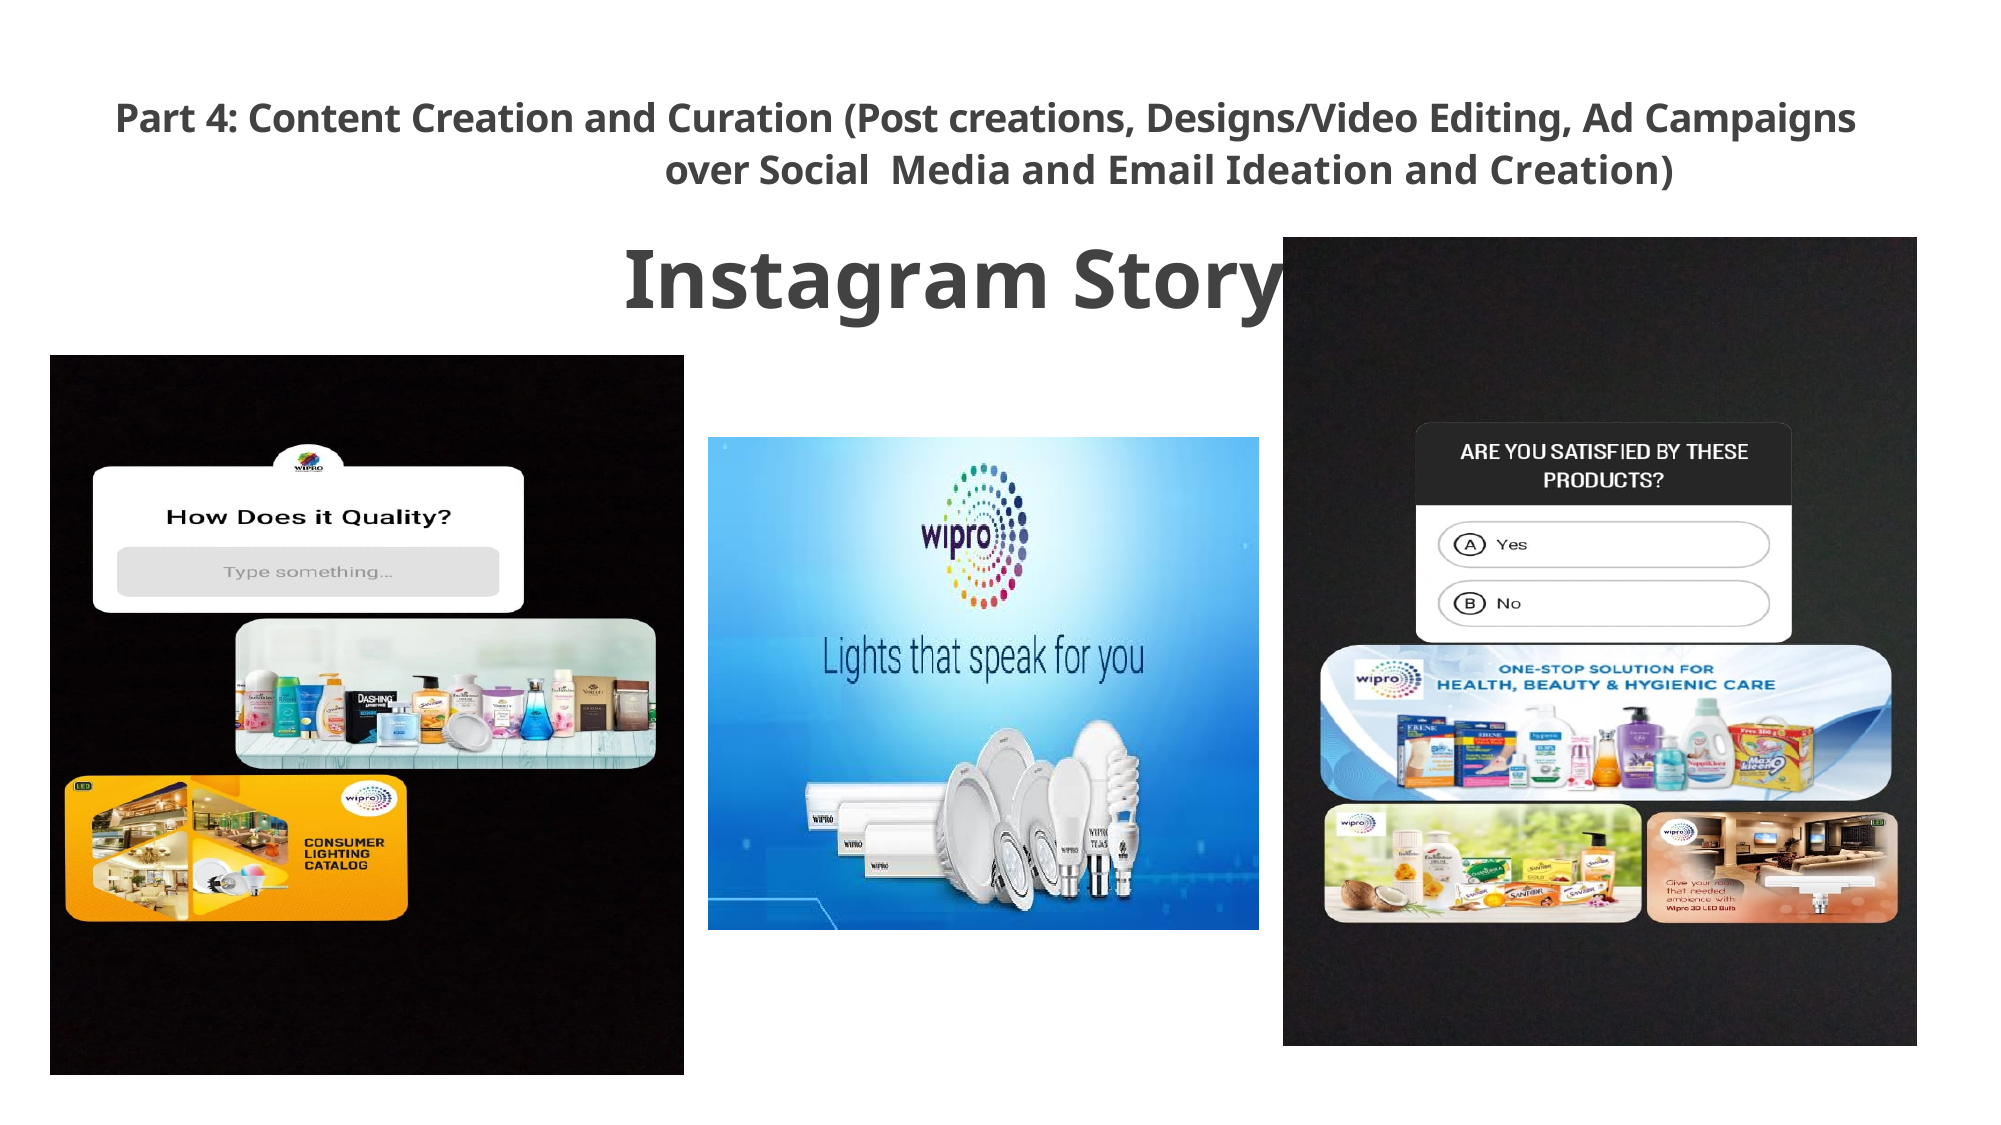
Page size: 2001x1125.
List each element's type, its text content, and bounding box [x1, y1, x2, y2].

text_box Instagram Story [94, 224, 1278, 325]
picture [1283, 237, 1917, 1047]
picture [708, 437, 1259, 930]
title Part 4: Content Creation and Curation (Post creations, Designs/Video Editing, Ad Campaigns over Social Media and Email Ideation and Creation) [112, 87, 1888, 278]
picture [50, 354, 684, 1076]
